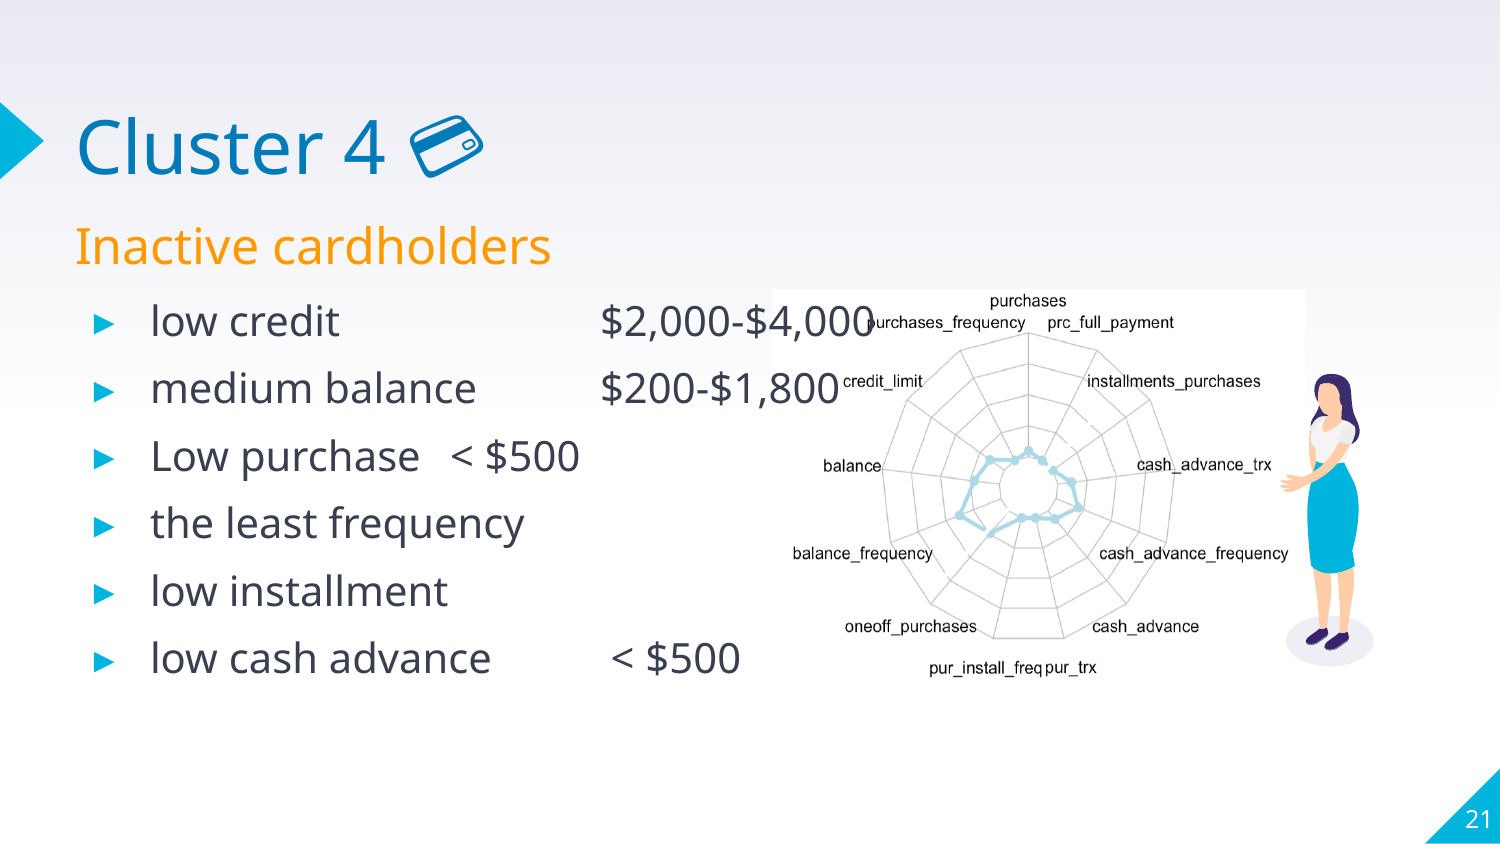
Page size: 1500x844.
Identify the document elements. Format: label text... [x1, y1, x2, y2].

picture [771, 289, 1306, 692]
title Cluster 4 💳 Inactive cardholders [75, 99, 1419, 277]
list low credit $2,000-$4,000 medium balance $200-$1,800 Low purchase < $500 the least frequency low installment low cash advance < $500 [75, 289, 919, 837]
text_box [1279, 373, 1374, 667]
slide_number 21 [1418, 760, 1494, 838]
